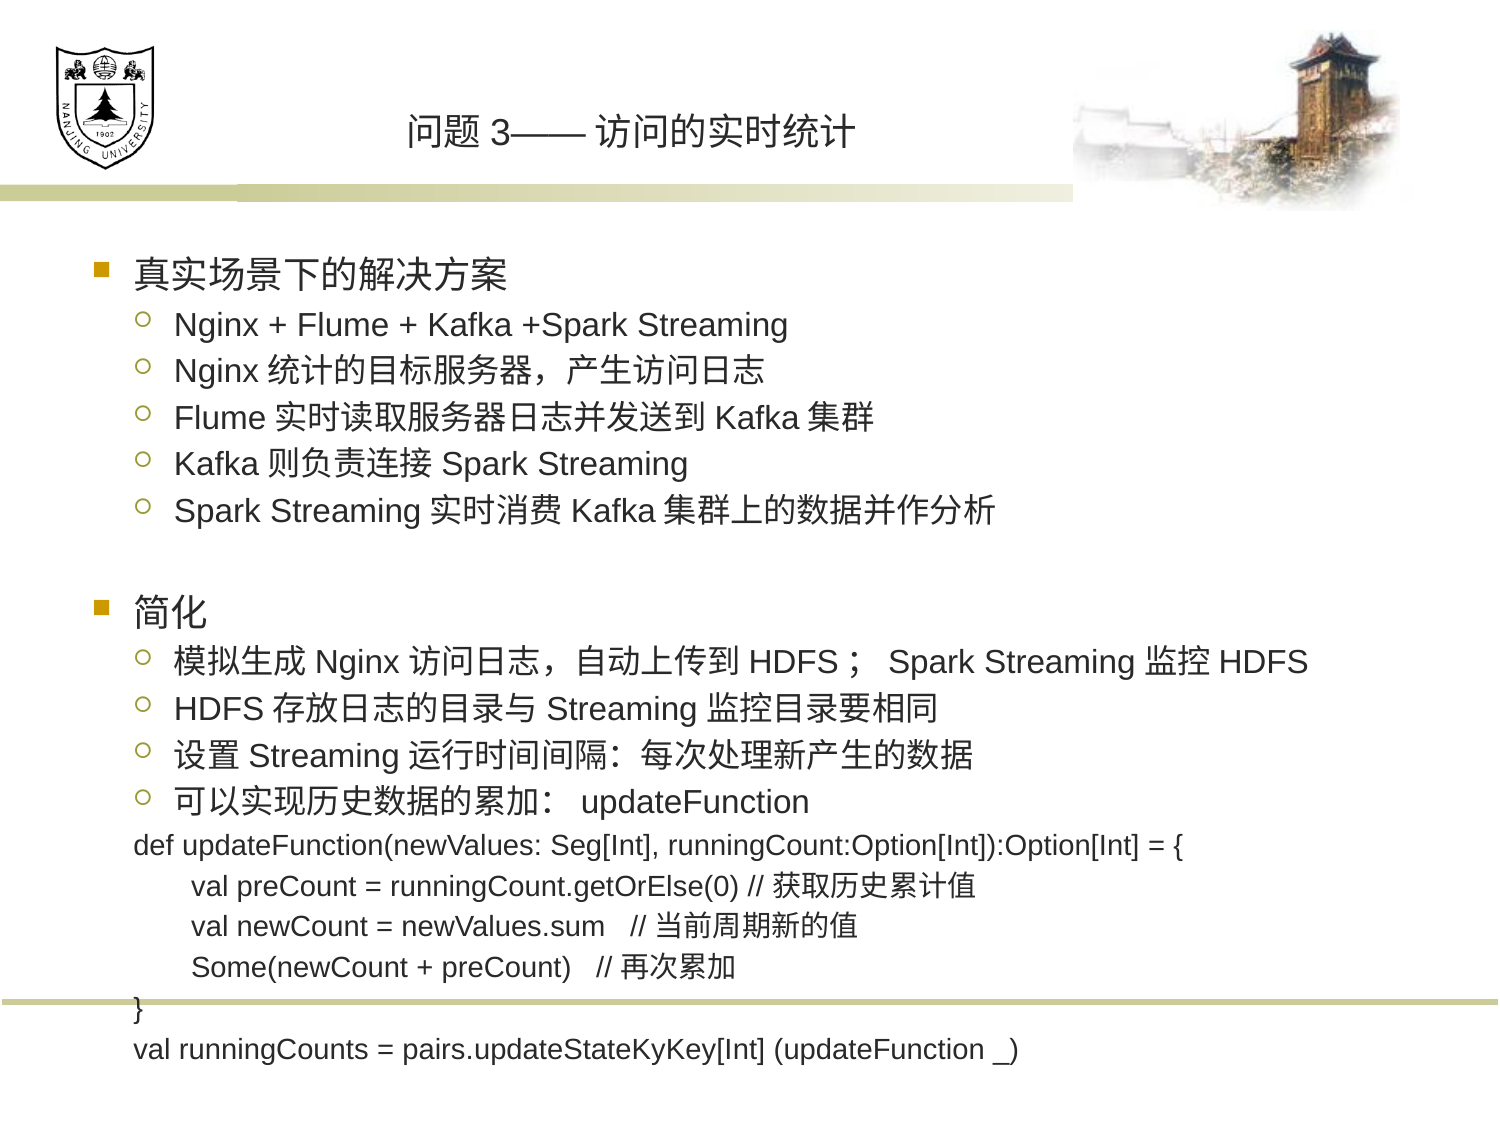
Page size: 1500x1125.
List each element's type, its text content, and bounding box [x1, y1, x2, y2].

picture [2, 999, 1498, 1005]
title 问题3——访问的实时统计 [171, 66, 1093, 161]
picture [1073, 30, 1400, 211]
picture [50, 42, 160, 173]
list 真实场景下的解决方案 Nginx + Flume + Kafka +Spark Streaming Nginx统计的目标服务器，产生访问日志 Flume实时读取服务器日志并发送到Kafka集群 Kafka则负责连接Spark Streaming Spark Streaming实时消费Kafka集群上的数据并作分析 简化 模拟生成Nginx访问日志，自动上传到HDFS；Spark Streaming监控HDFS HDFS存放日志的目录与Streaming监控目录要相同 设置Streaming运行时间间隔：每次处理新产生的数据 可以实现历史数据的累加：updateFunction def updateFunction(newValues: Seg[Int], runningCount:Option[Int]):Option[Int] = { val preCount = runningCount.getOrElse(0) //获取历史累计值 val newCount = newValues.sum //当前周期新的值 Some(newCount + preCount) //再次累加 } val runningCounts = pairs.updateStateKyKey[Int] (updateFunction _) [76, 243, 1413, 965]
